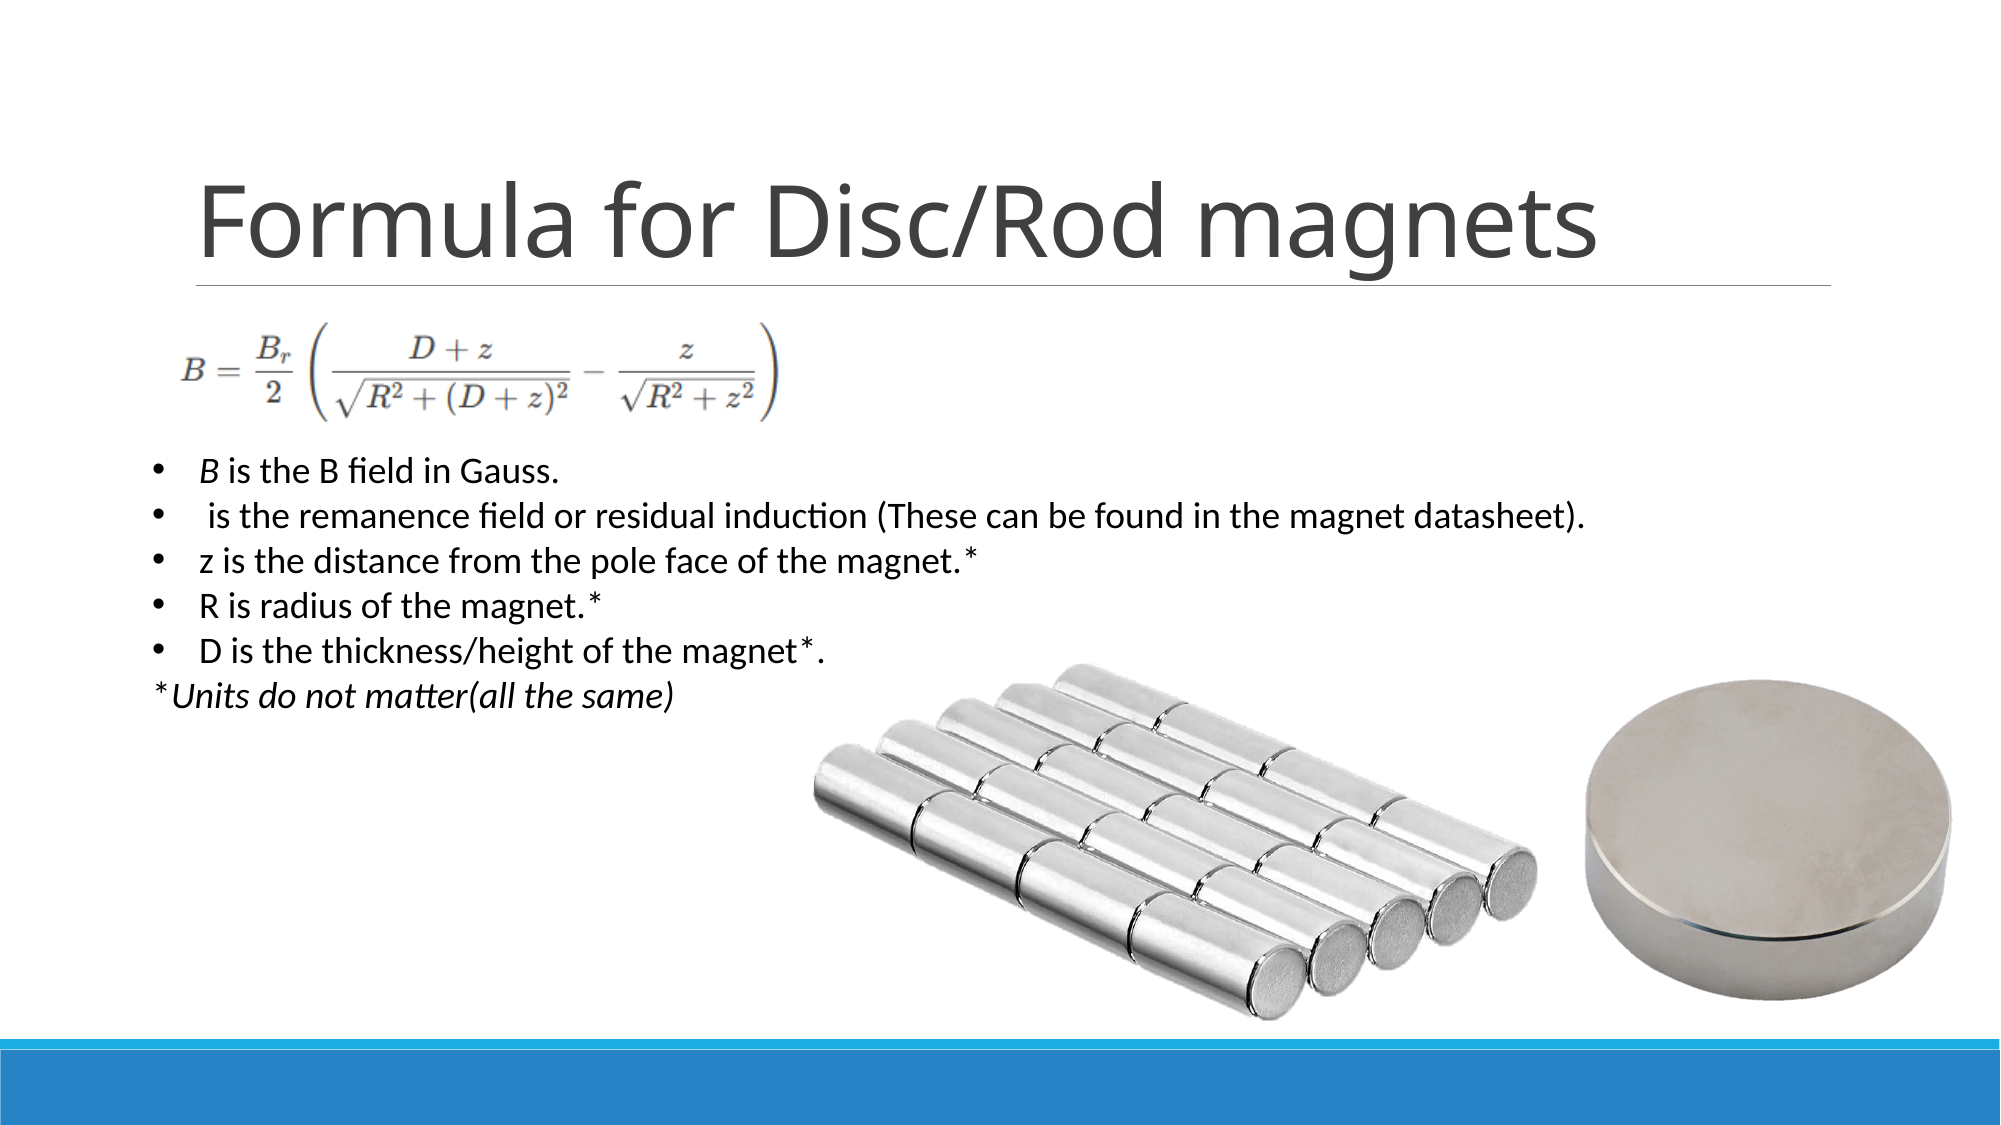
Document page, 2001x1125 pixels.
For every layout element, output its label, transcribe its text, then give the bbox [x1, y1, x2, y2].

picture [146, 307, 814, 440]
picture [811, 608, 2000, 1072]
title Formula for Disc/Rod magnets [180, 47, 1830, 285]
